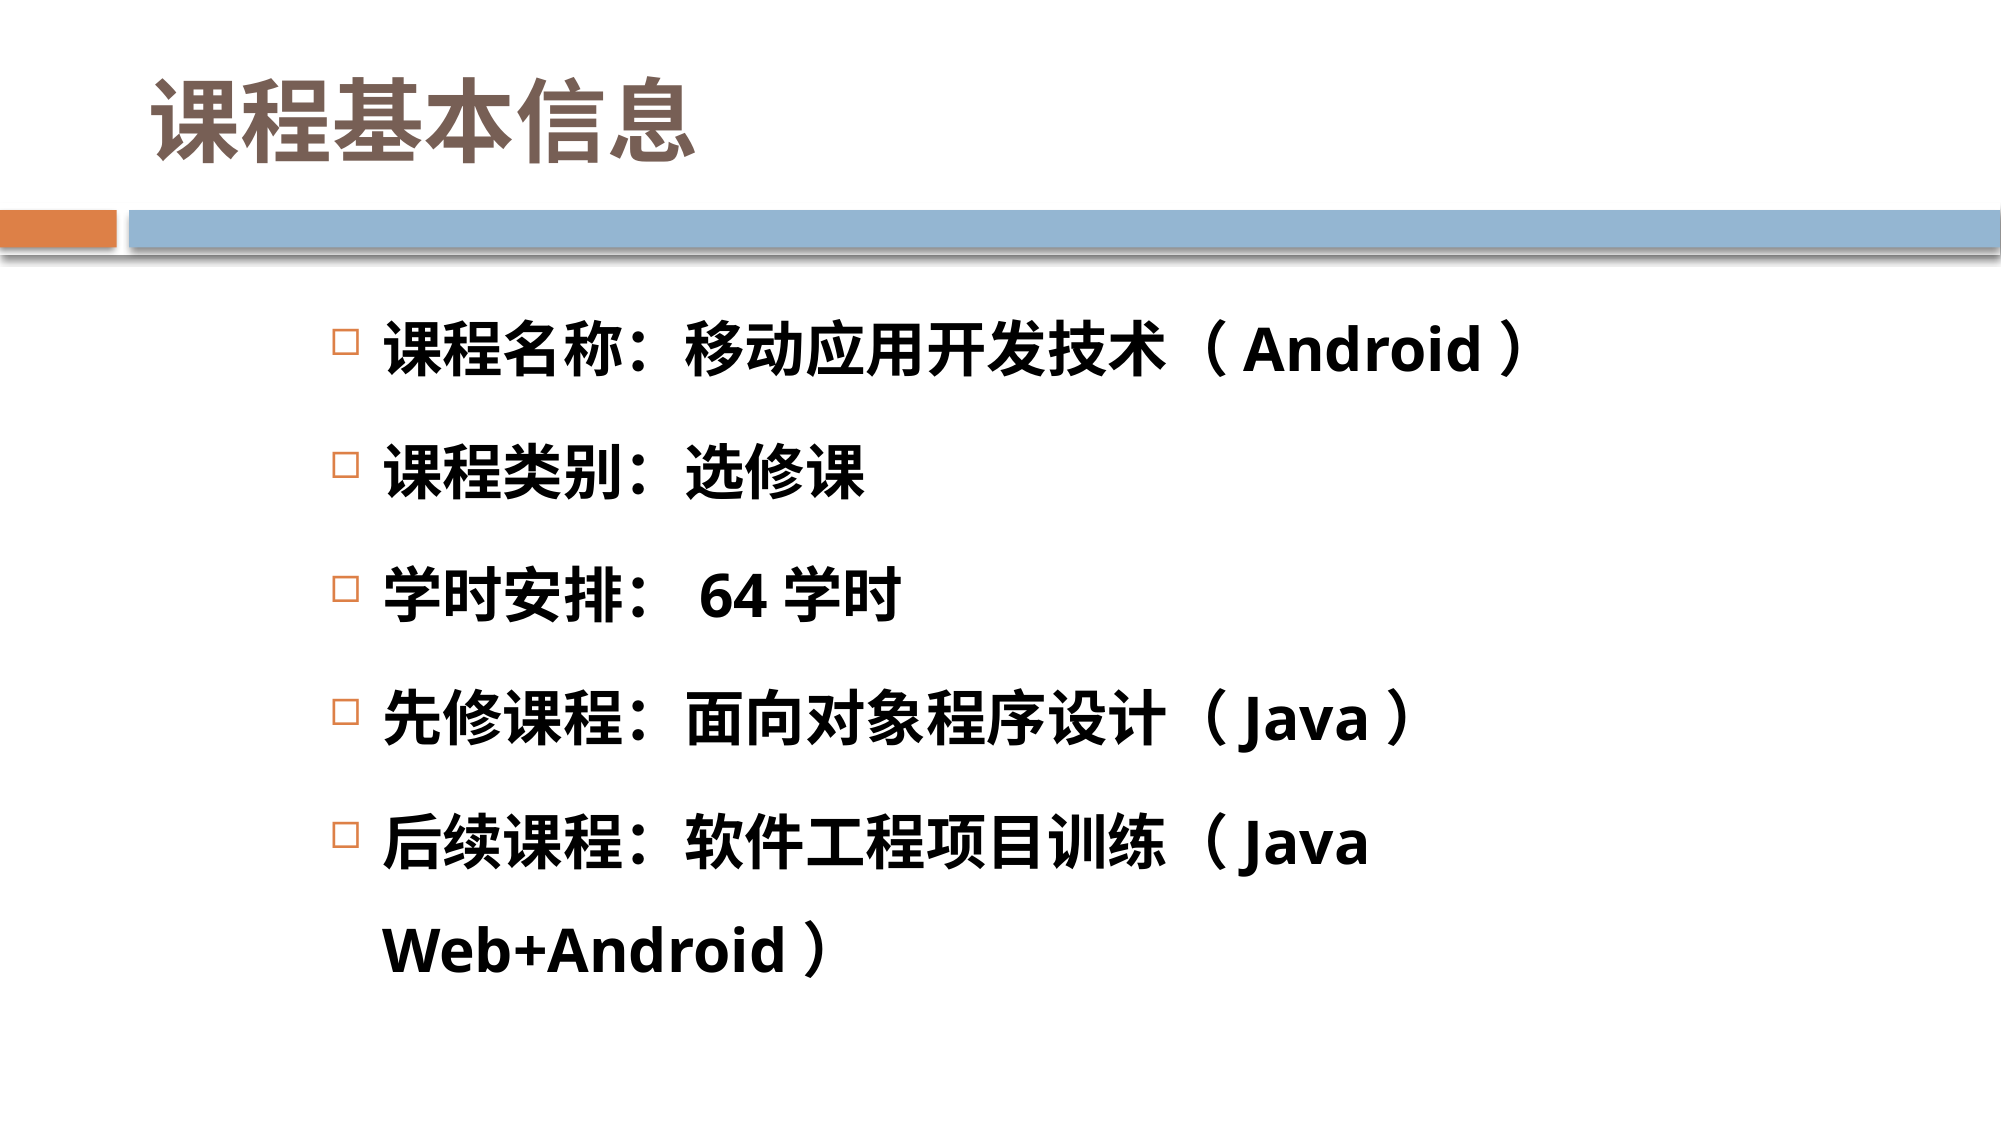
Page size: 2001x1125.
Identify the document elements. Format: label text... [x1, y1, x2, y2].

list 课程名称：移动应用开发技术（Android） 课程类别：选修课 学时安排：64学时 先修课程：面向对象程序设计（Java） 后续课程：软件工程项目训练（Java Web+Android） [314, 267, 1715, 1005]
title 课程基本信息 [133, 37, 1918, 200]
